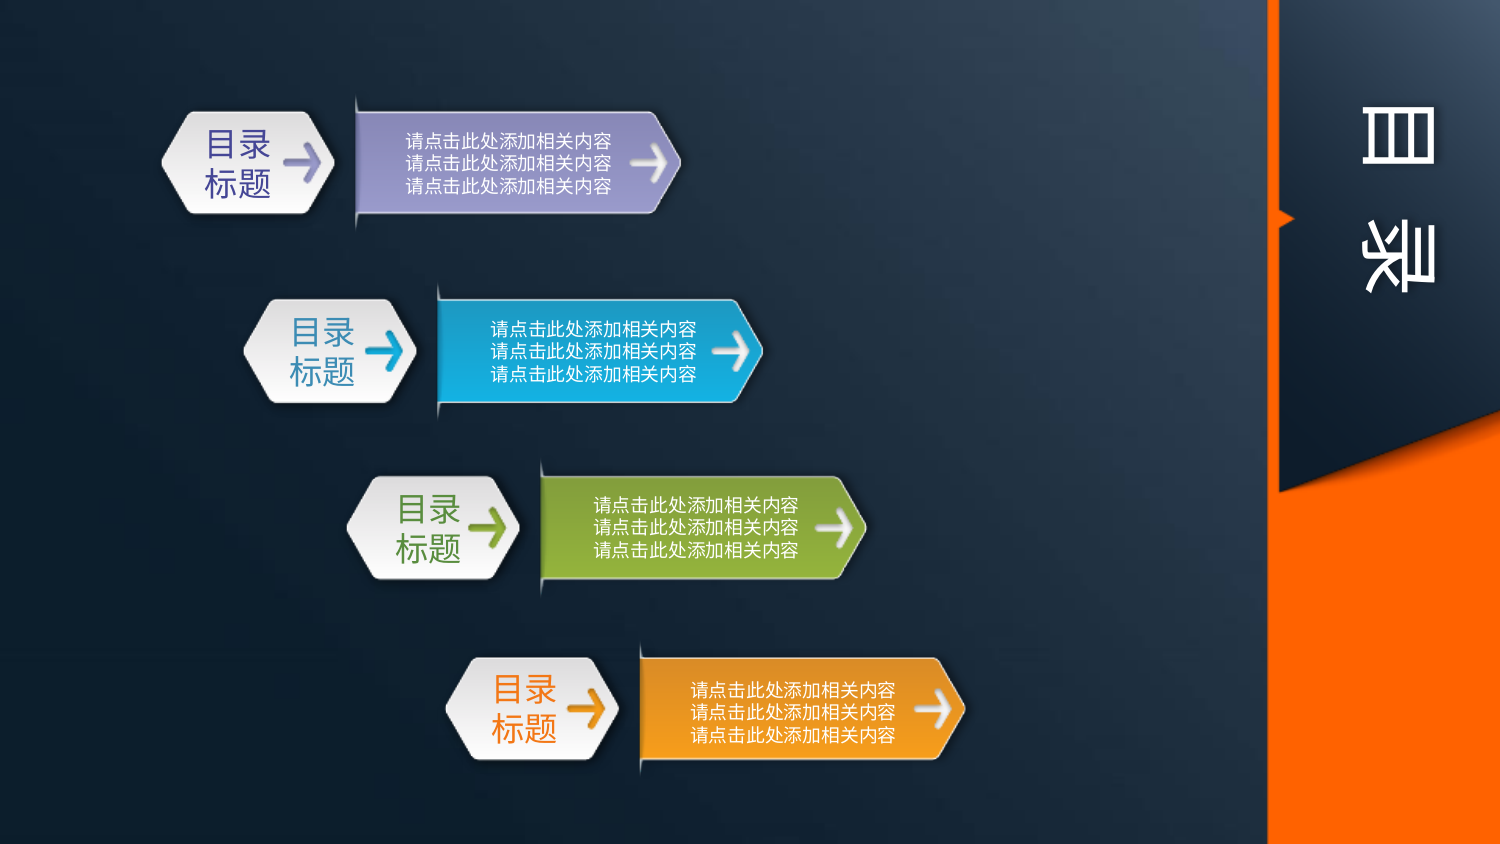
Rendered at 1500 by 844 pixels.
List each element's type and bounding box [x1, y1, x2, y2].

text_box [194, 636, 1278, 789]
text_box [0, 79, 1006, 235]
text_box [5, 279, 1089, 424]
text_box [104, 457, 1188, 601]
picture [0, 0, 1500, 844]
